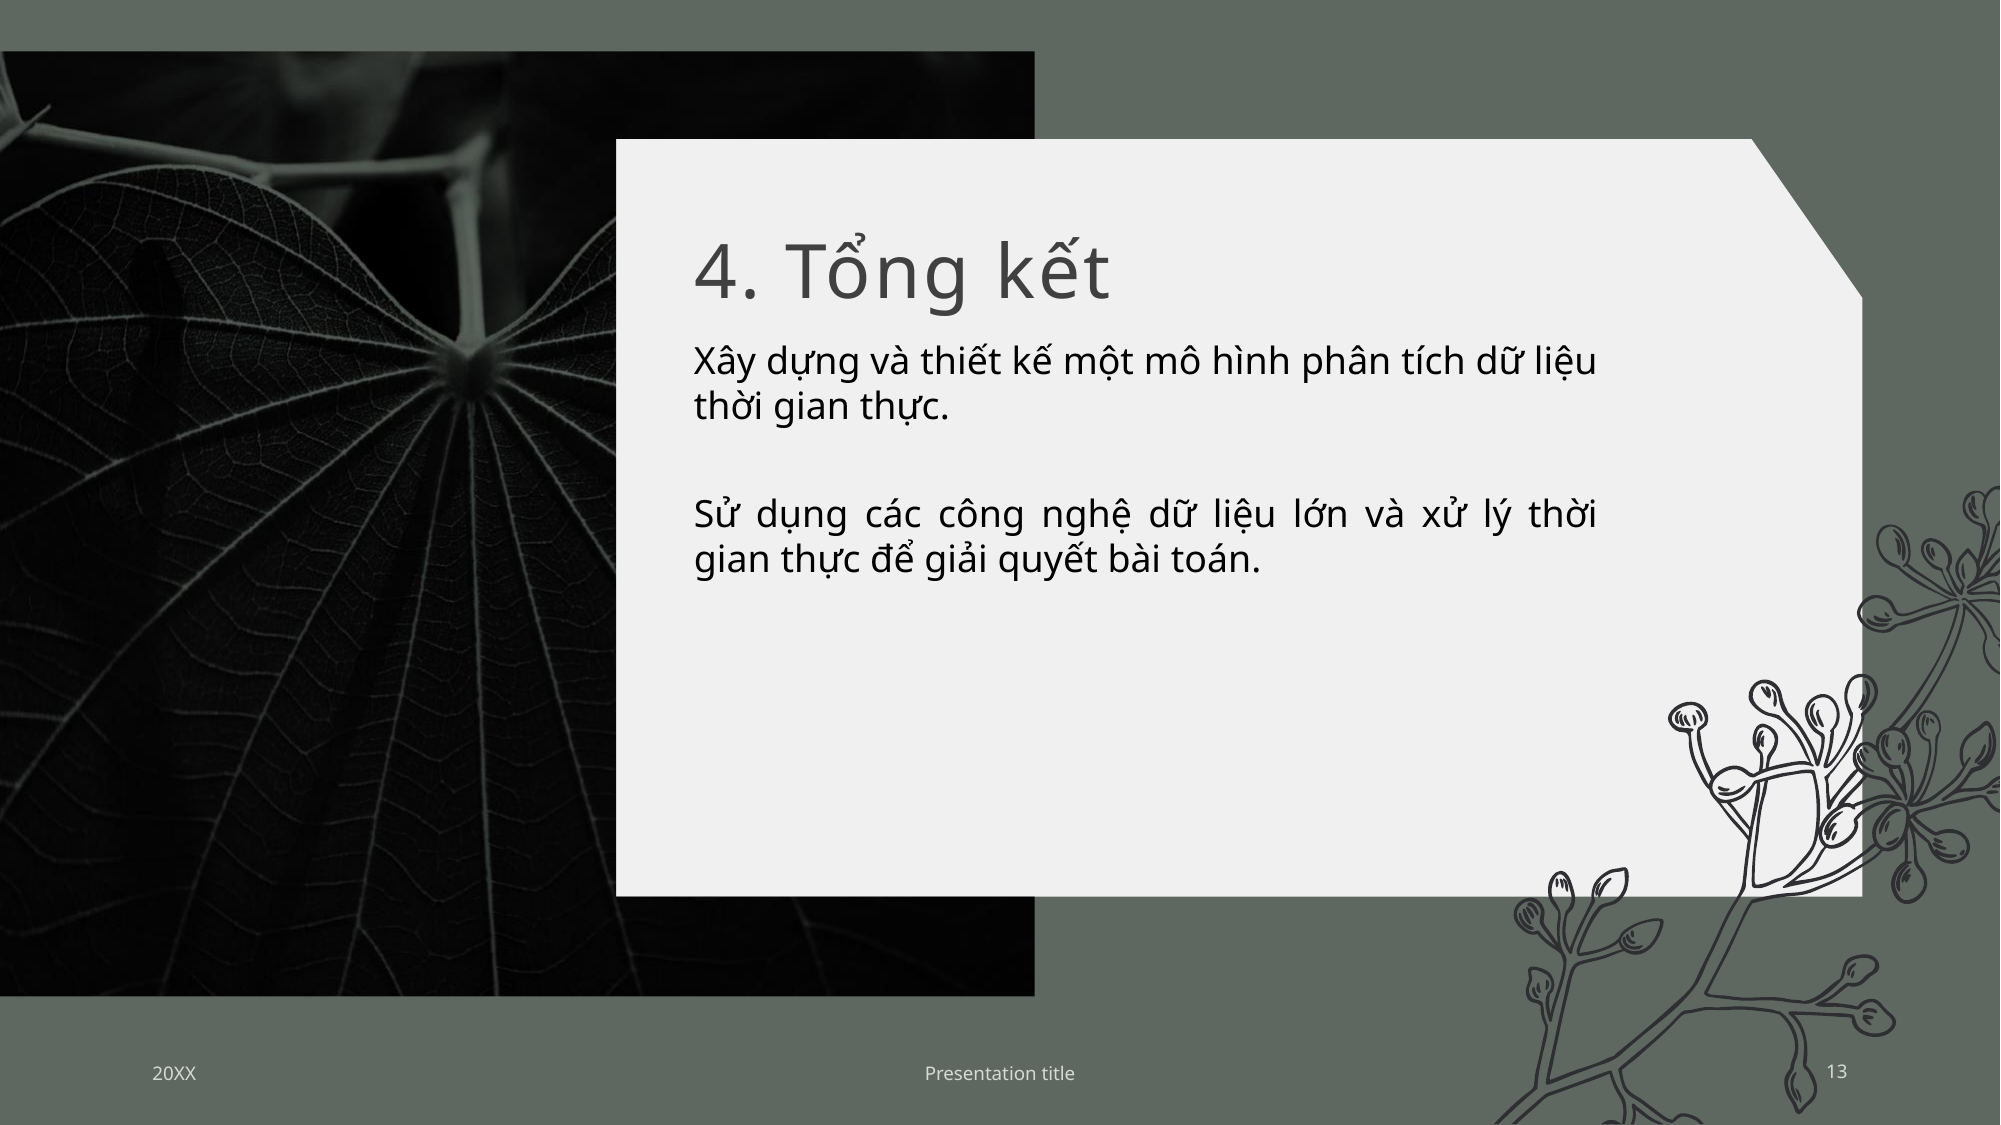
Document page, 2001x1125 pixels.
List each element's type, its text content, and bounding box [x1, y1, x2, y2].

picture [0, 51, 1035, 997]
slide_number 13 [1412, 1042, 1863, 1103]
text_box Sử dụng các công nghệ dữ liệu lớn và xử lý thời gian thực để giải quyết bài toán. [1035, 482, 1614, 587]
footer Presentation title [662, 1042, 1338, 1103]
title 4. Tổng kết [1035, 225, 1711, 383]
slide_number 20XX [137, 1042, 588, 1103]
text_box Xây dựng và thiết kế một mô hình phân tích dữ liệu thời gian thực. [1035, 329, 1614, 435]
